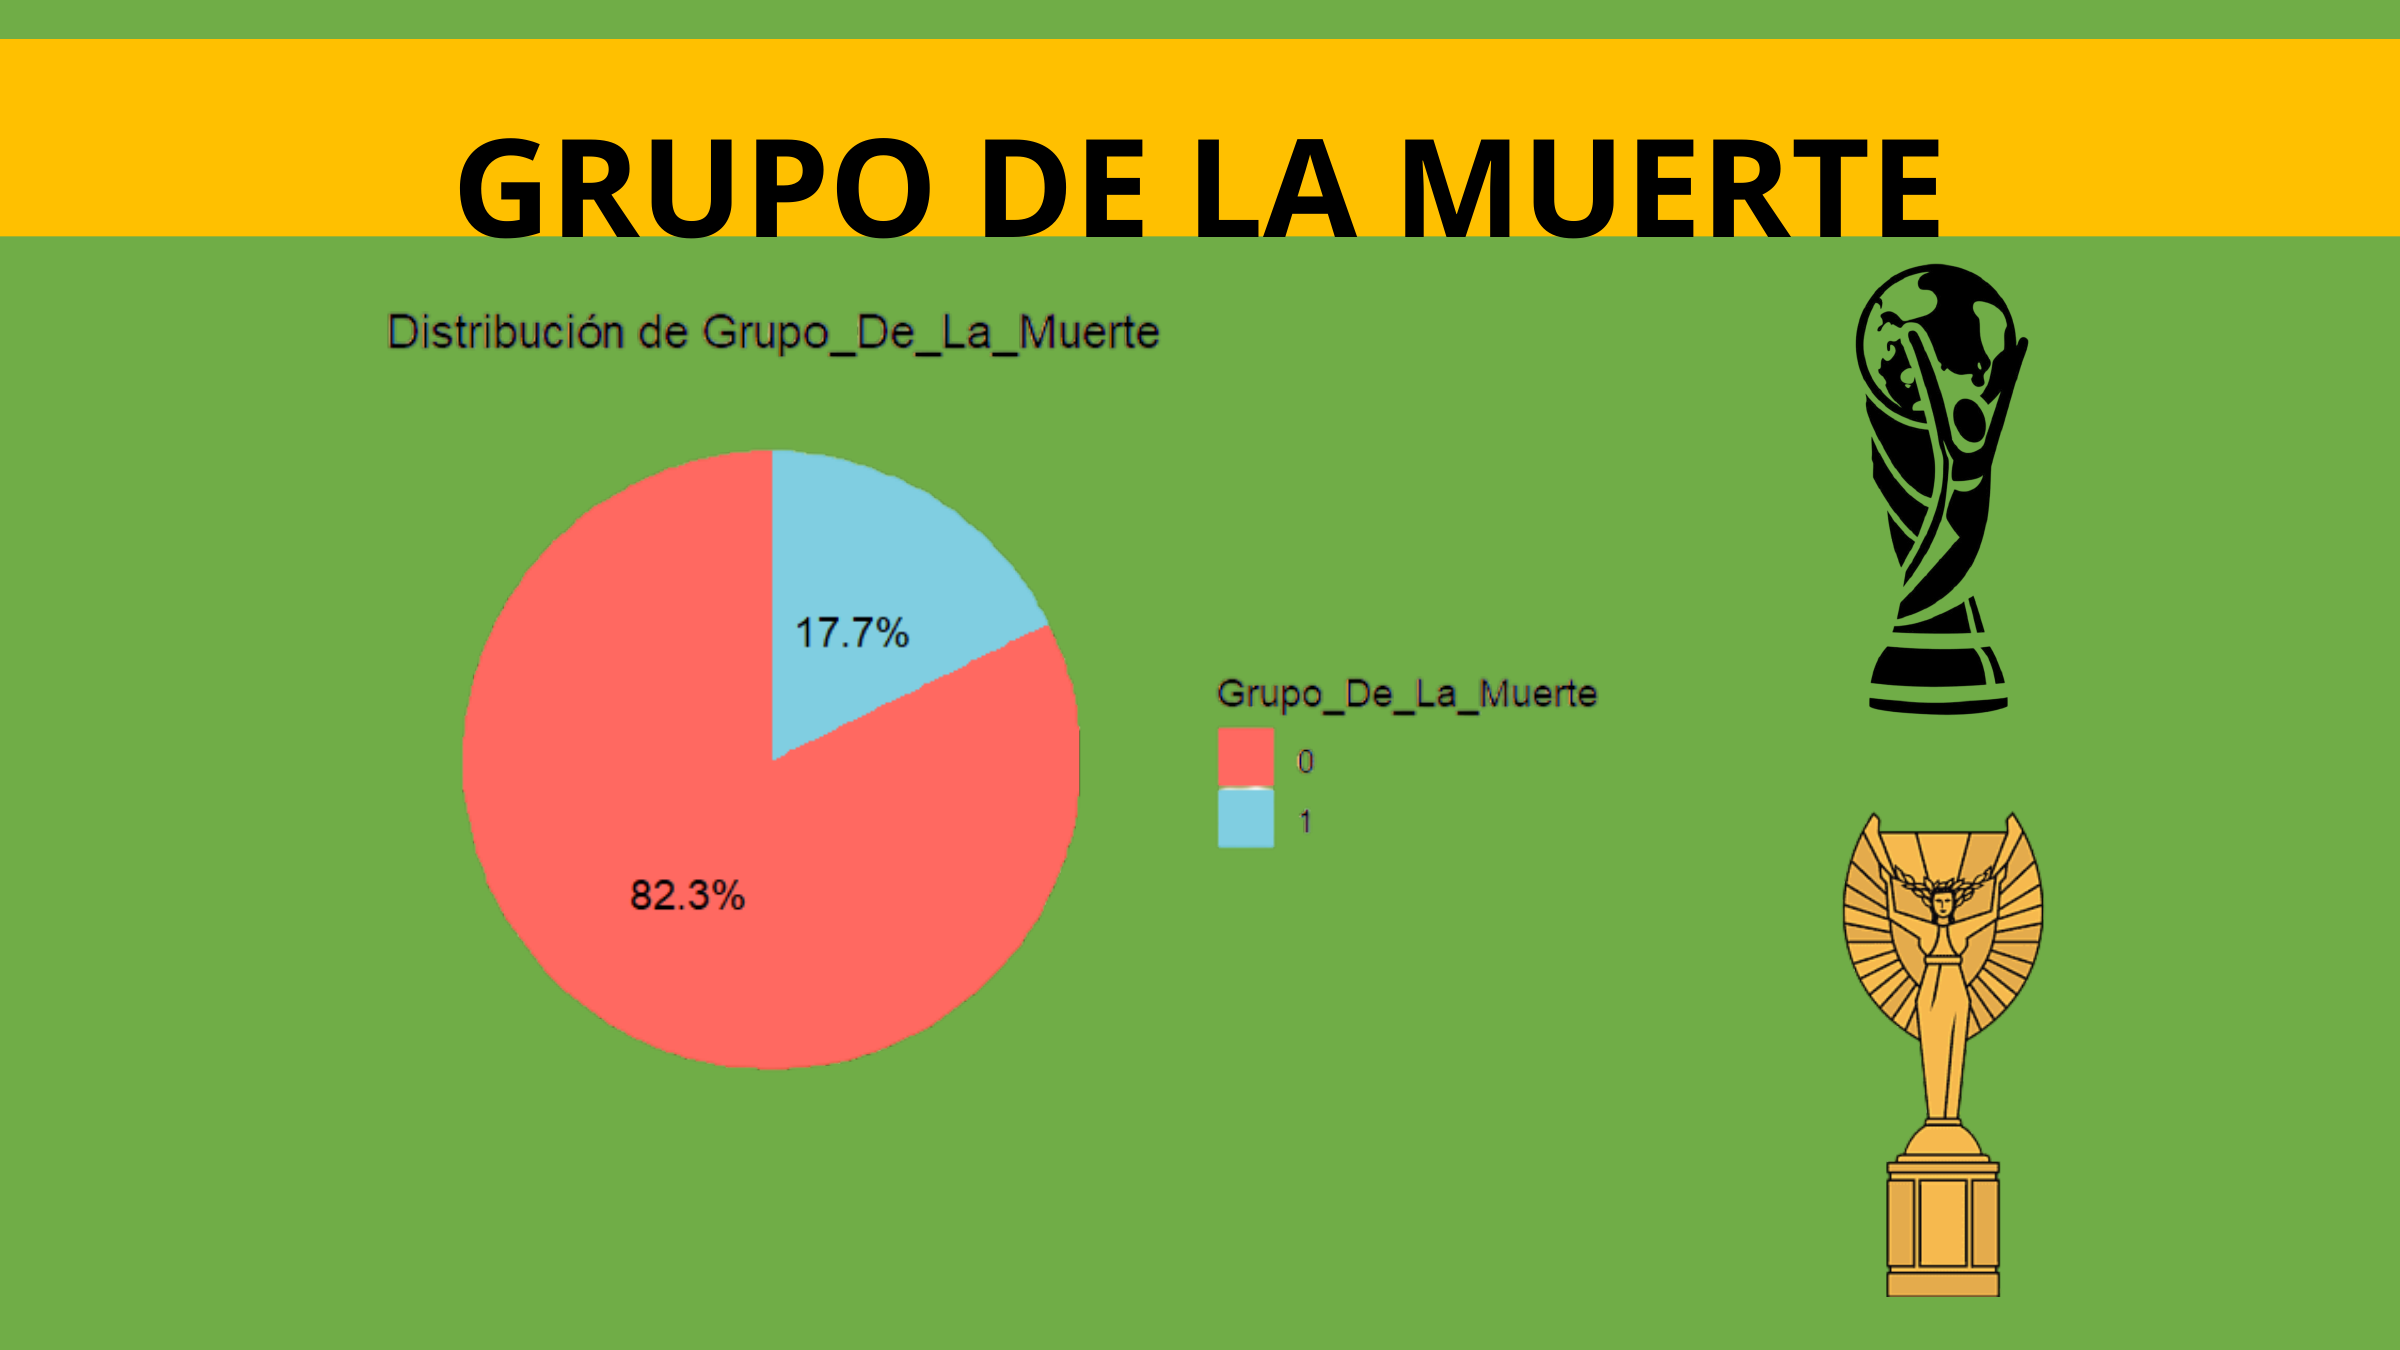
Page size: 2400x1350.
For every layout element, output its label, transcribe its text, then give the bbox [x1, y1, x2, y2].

text_box GRUPO DE LA MUERTE [0, 39, 2400, 237]
picture [267, 236, 2245, 1297]
